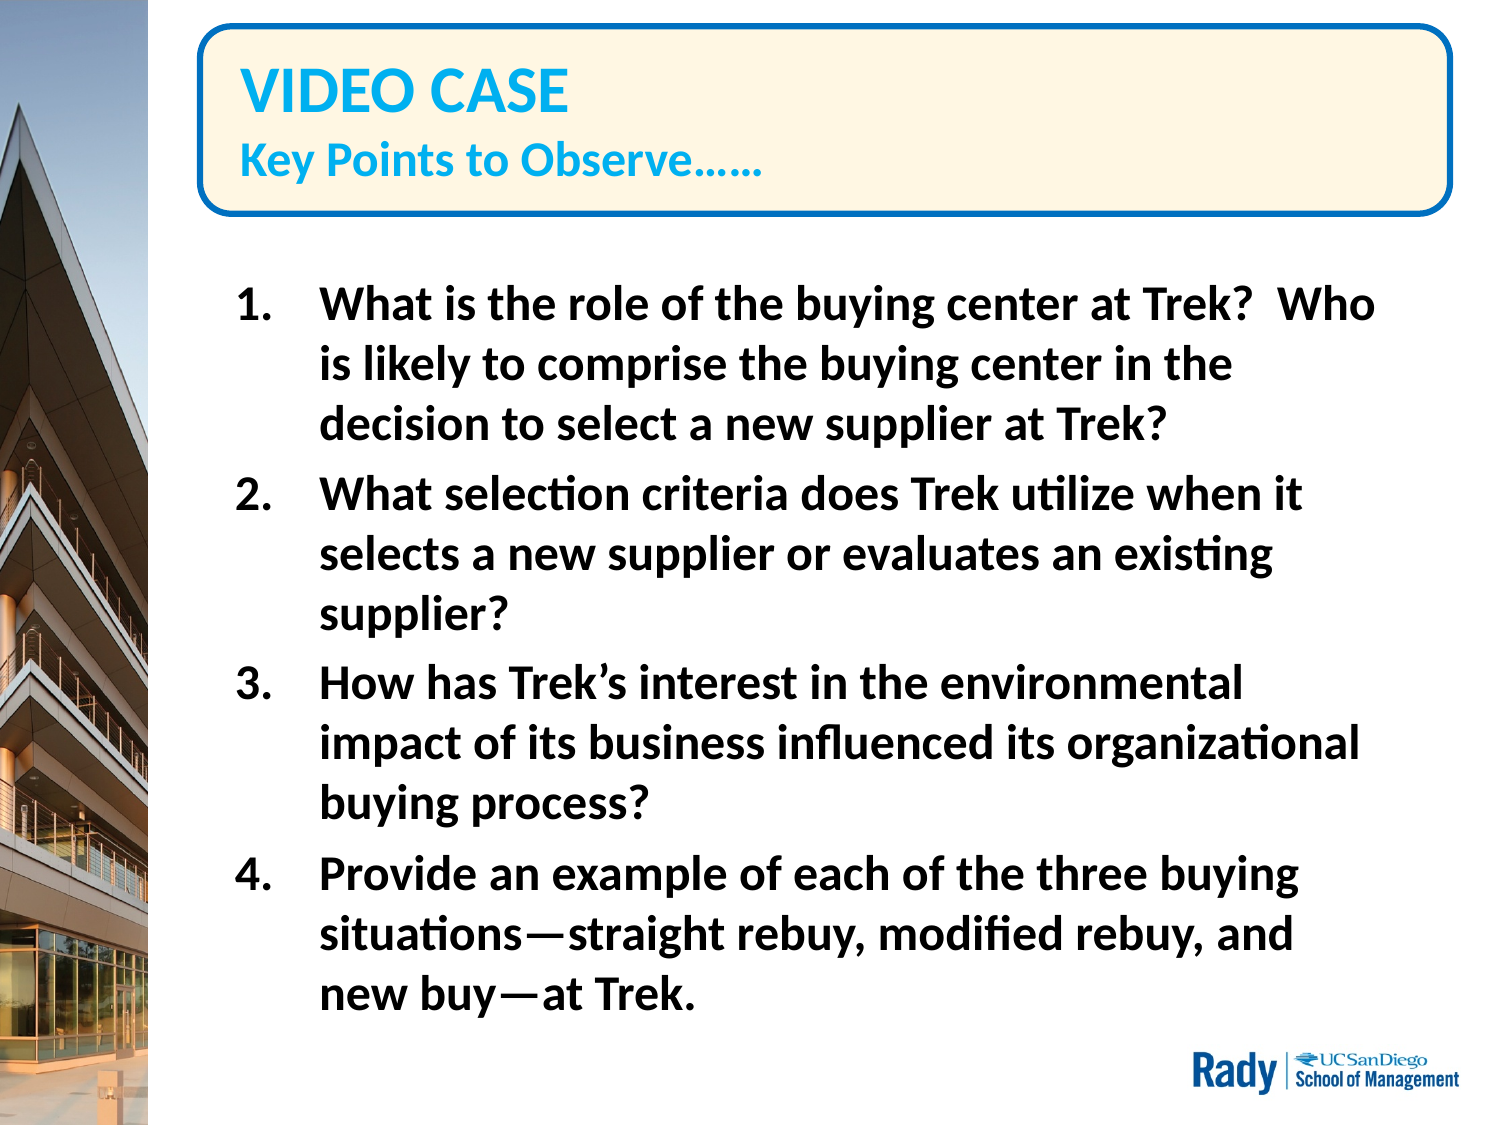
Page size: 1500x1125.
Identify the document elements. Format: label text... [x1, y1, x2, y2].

picture [1187, 1044, 1463, 1101]
title VIDEO CASE Key Points to Observe…… [224, 44, 1426, 233]
list What is the role of the buying center at Trek? Who is likely to comprise the buying center in the decision to select a new supplier at Trek? What selection criteria does Trek utilize when it selects a new supplier or evaluates an existing supplier? How has Trek’s interest in the environmental impact of its business influenced its organizational buying process? Provide an example of each of the three buying situations—straight rebuy, modified rebuy, and new buy—at Trek. [219, 262, 1396, 1006]
picture [0, 0, 148, 1125]
text_box [200, 26, 1451, 213]
